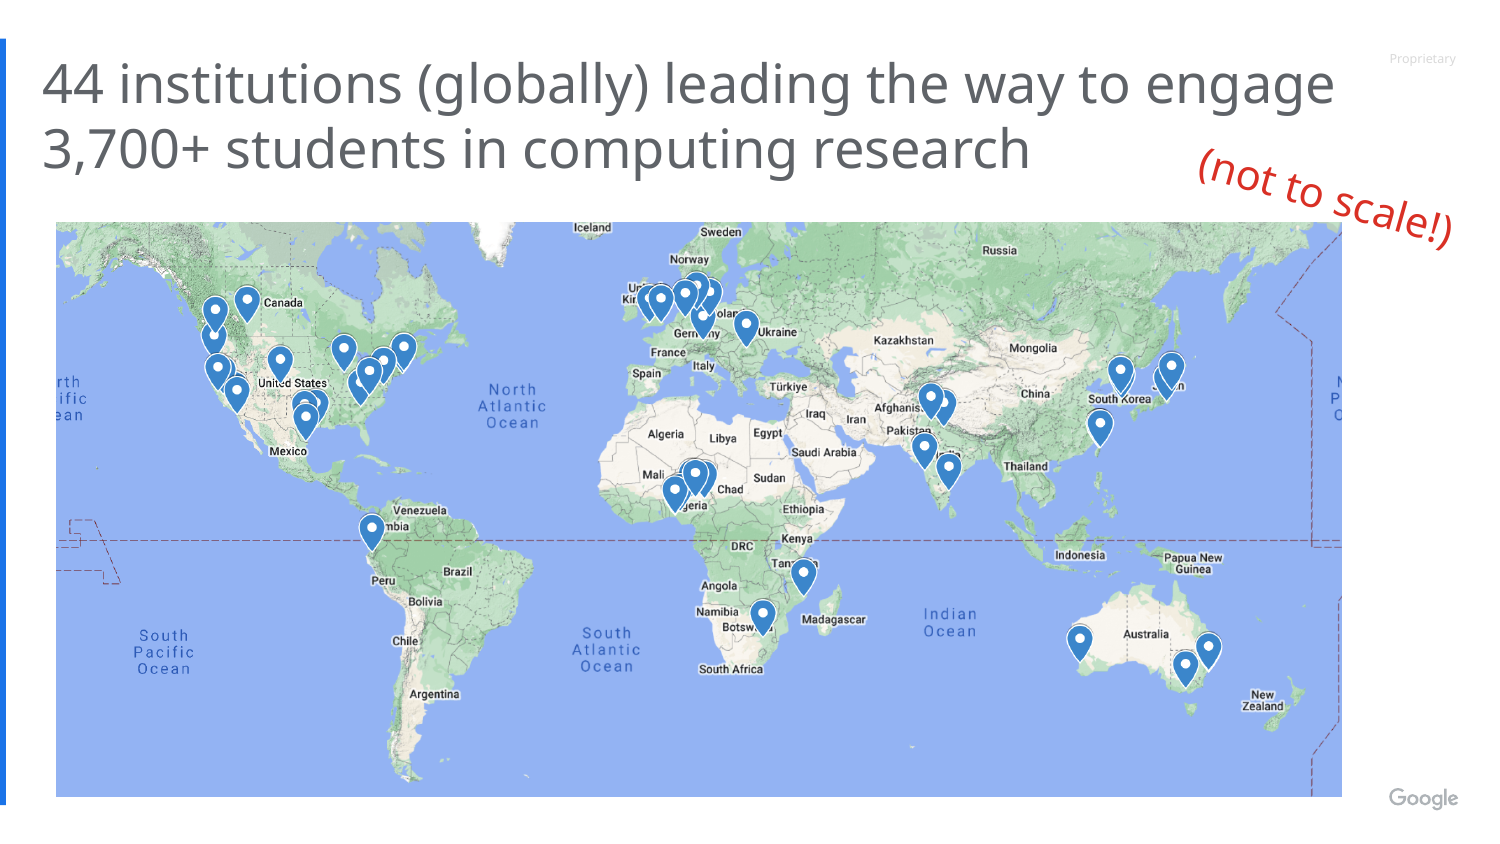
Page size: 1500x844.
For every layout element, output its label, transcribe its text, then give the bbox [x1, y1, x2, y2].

picture [55, 222, 1342, 797]
title 44 institutions (globally) leading the way to engage 3,700+ students in computing research [27, 34, 1432, 159]
text_box (not to scale!) [1163, 91, 1491, 300]
